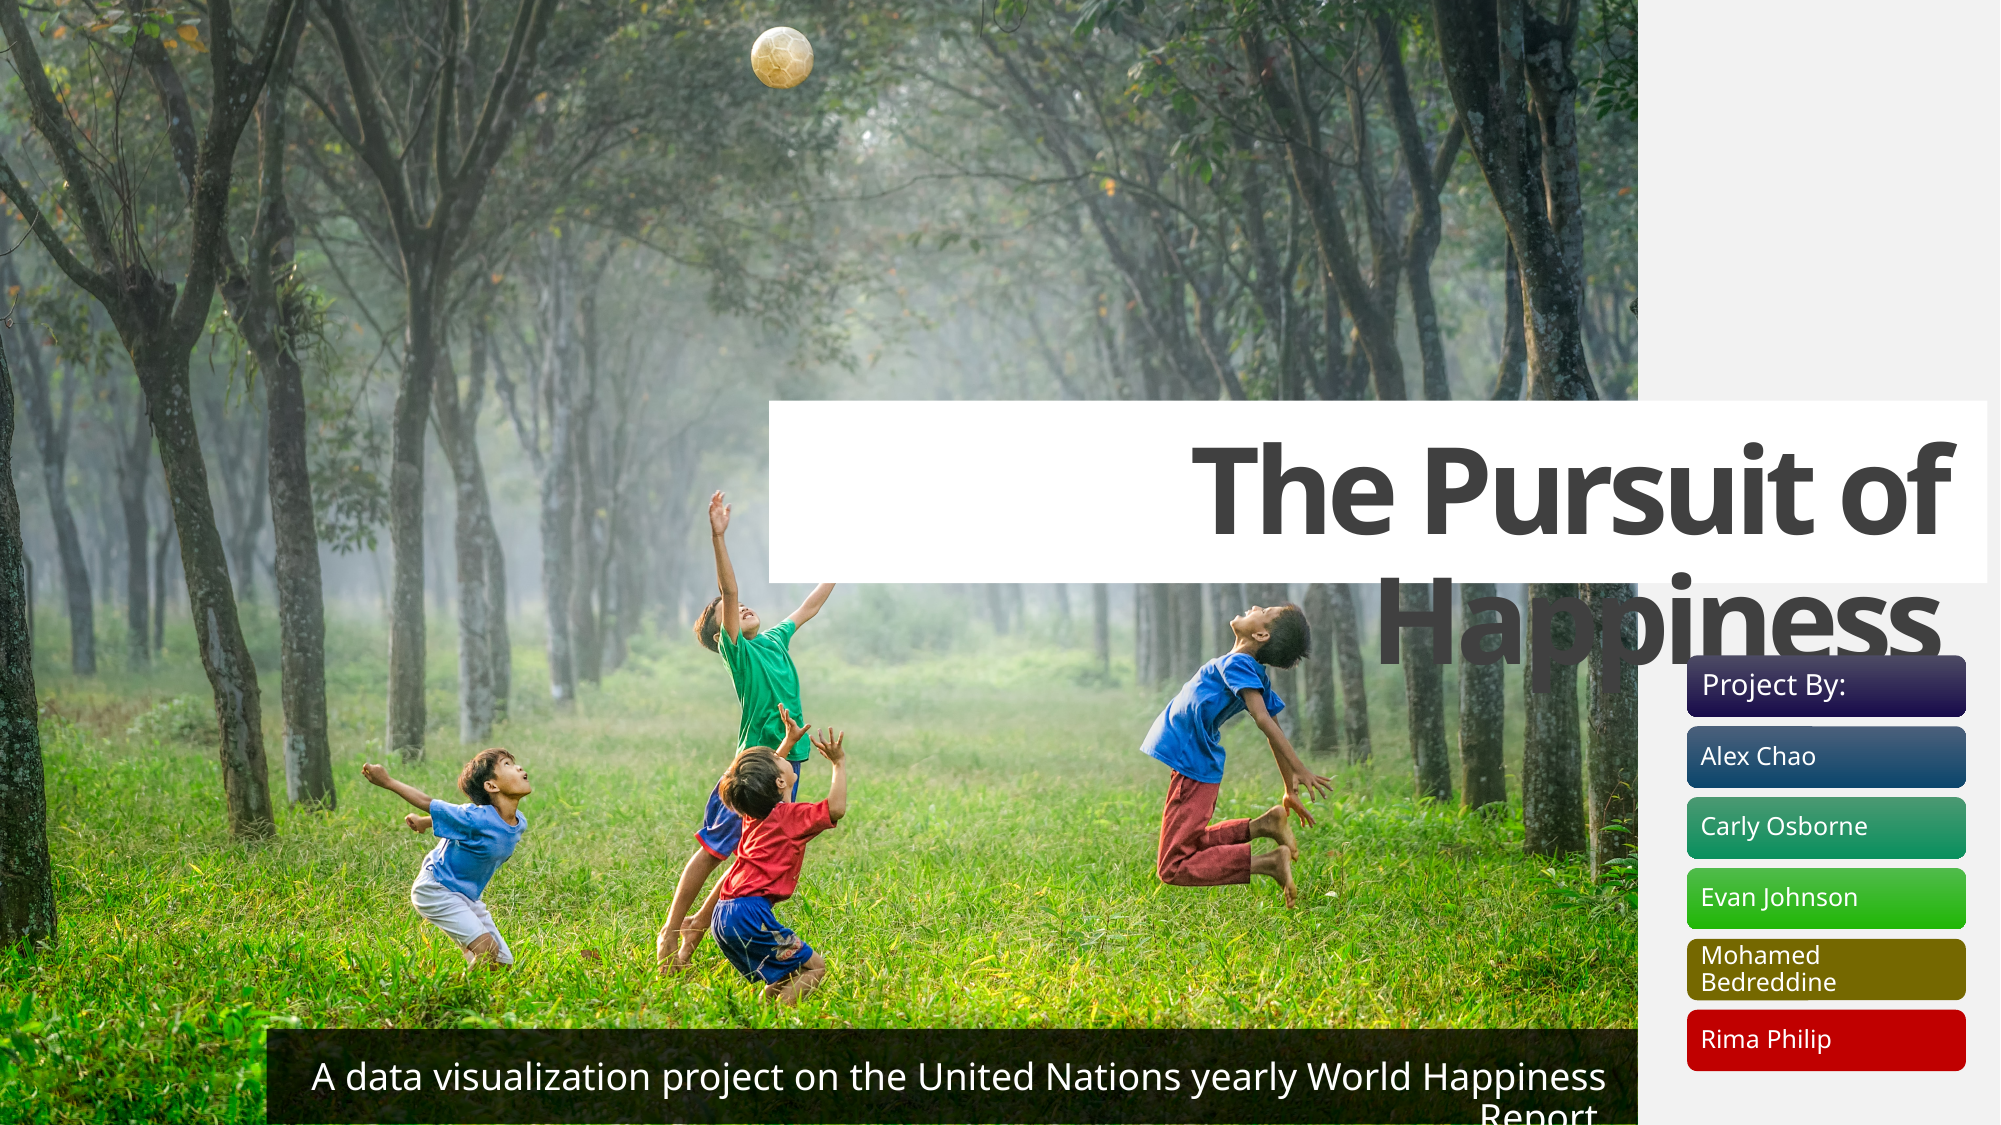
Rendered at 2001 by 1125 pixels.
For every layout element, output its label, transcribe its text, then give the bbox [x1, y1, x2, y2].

title The Pursuit of Happiness [1638, 400, 1988, 584]
picture [0, 0, 1638, 1125]
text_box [1687, 650, 1966, 1076]
